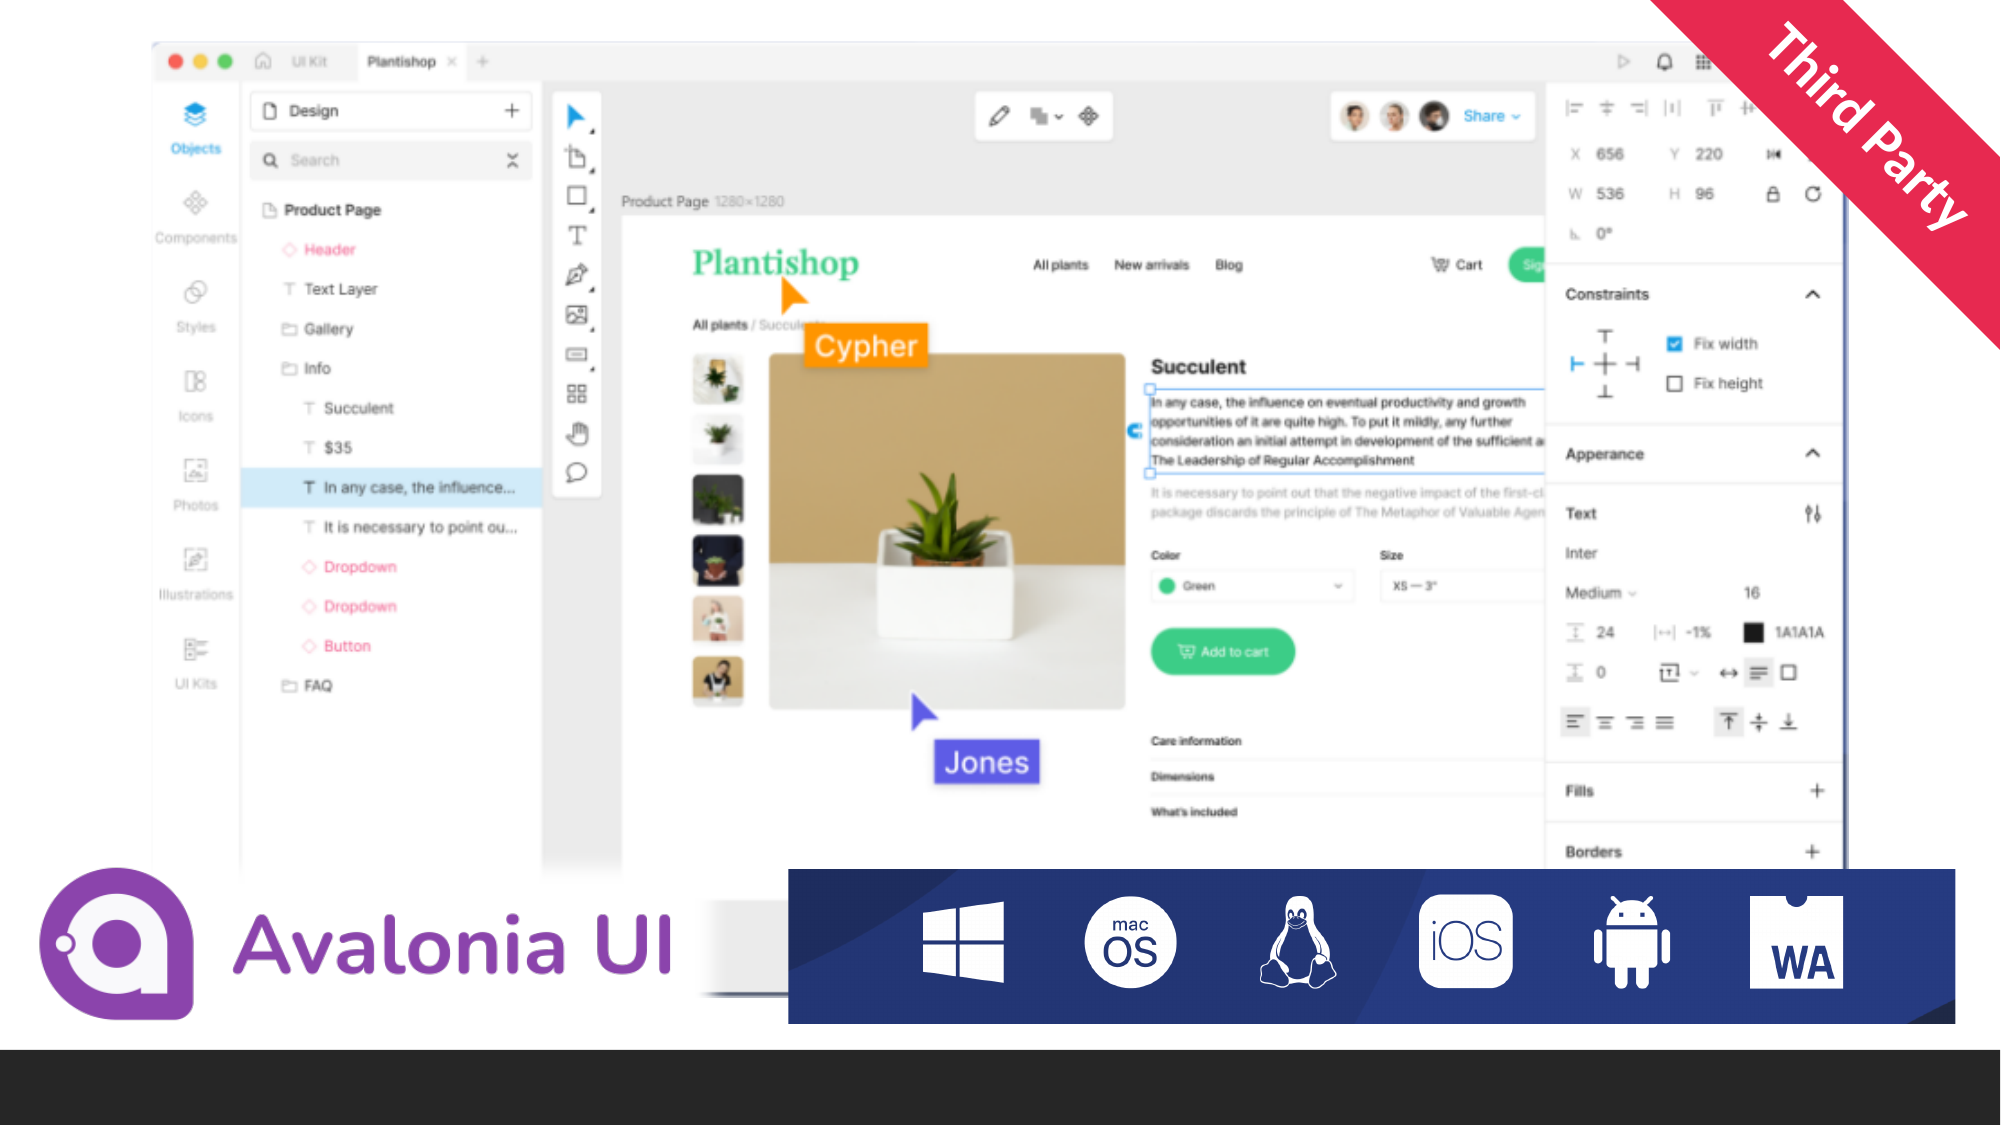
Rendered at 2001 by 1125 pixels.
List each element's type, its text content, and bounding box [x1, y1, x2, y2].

picture [151, 40, 1957, 1024]
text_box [0, 825, 731, 1063]
text_box Third Party [1648, 0, 2000, 352]
